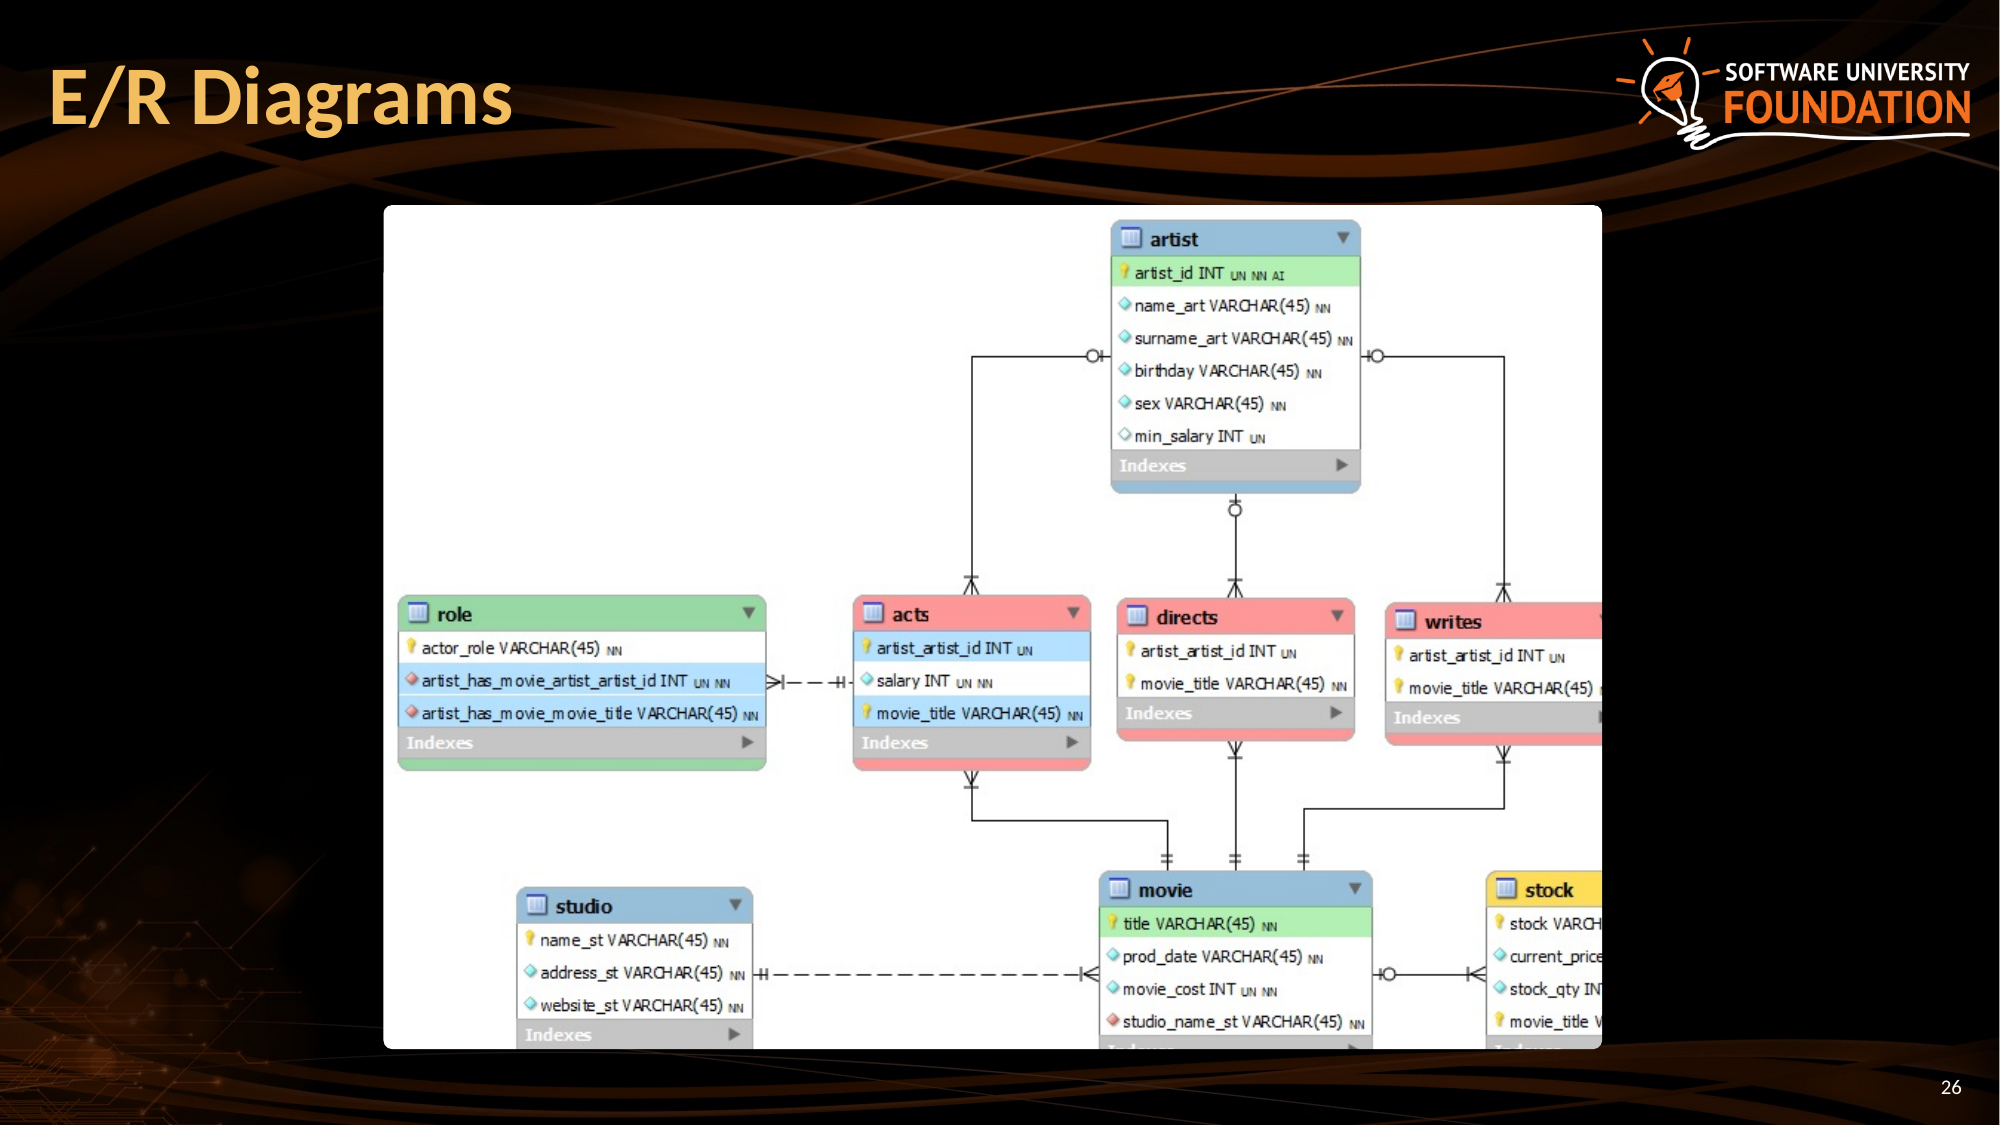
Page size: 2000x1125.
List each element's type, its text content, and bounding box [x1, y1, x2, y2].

slide_number 26 [1897, 1070, 1968, 1103]
picture [0, 0, 2000, 1125]
title E/R Diagrams [30, 6, 1602, 189]
